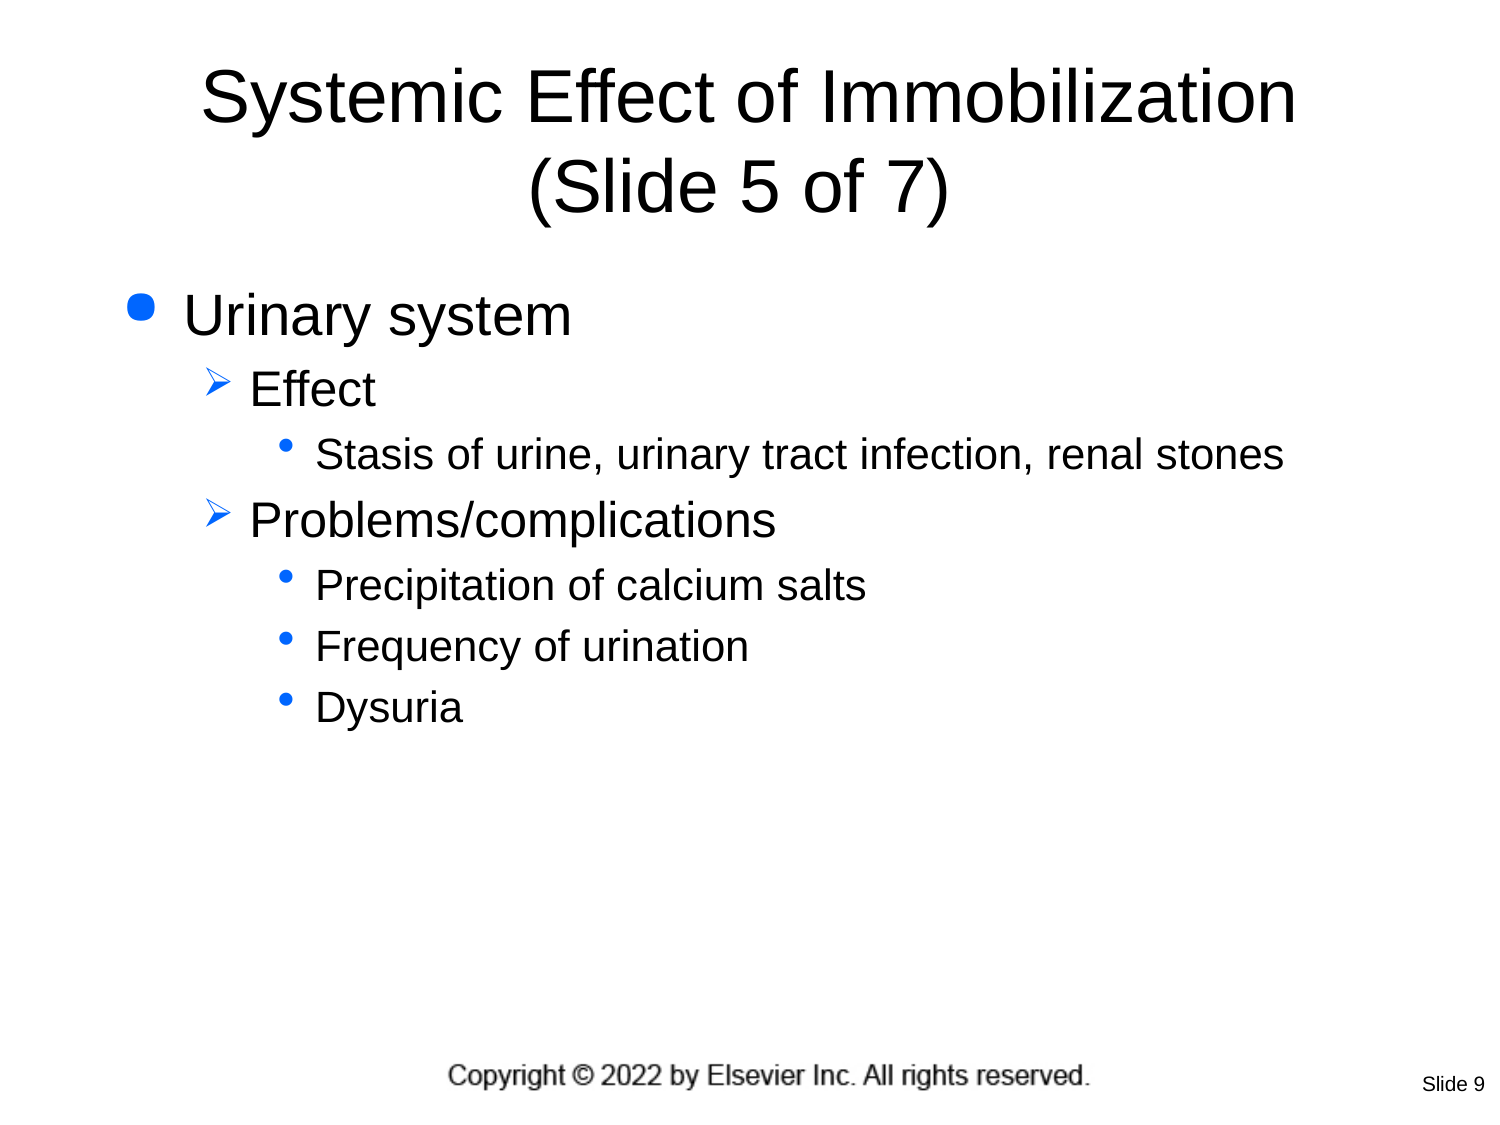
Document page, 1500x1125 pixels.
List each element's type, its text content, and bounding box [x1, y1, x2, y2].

picture [433, 1049, 1108, 1101]
title Systemic Effect of Immobilization (Slide 5 of 7) [112, 37, 1388, 238]
list Urinary system Effect Stasis of urine, urinary tract infection, renal stones Problems/complications Precipitation of calcium salts Frequency of urination Dysuria [112, 269, 1388, 1000]
slide_number Slide 9 [1188, 1063, 1500, 1125]
